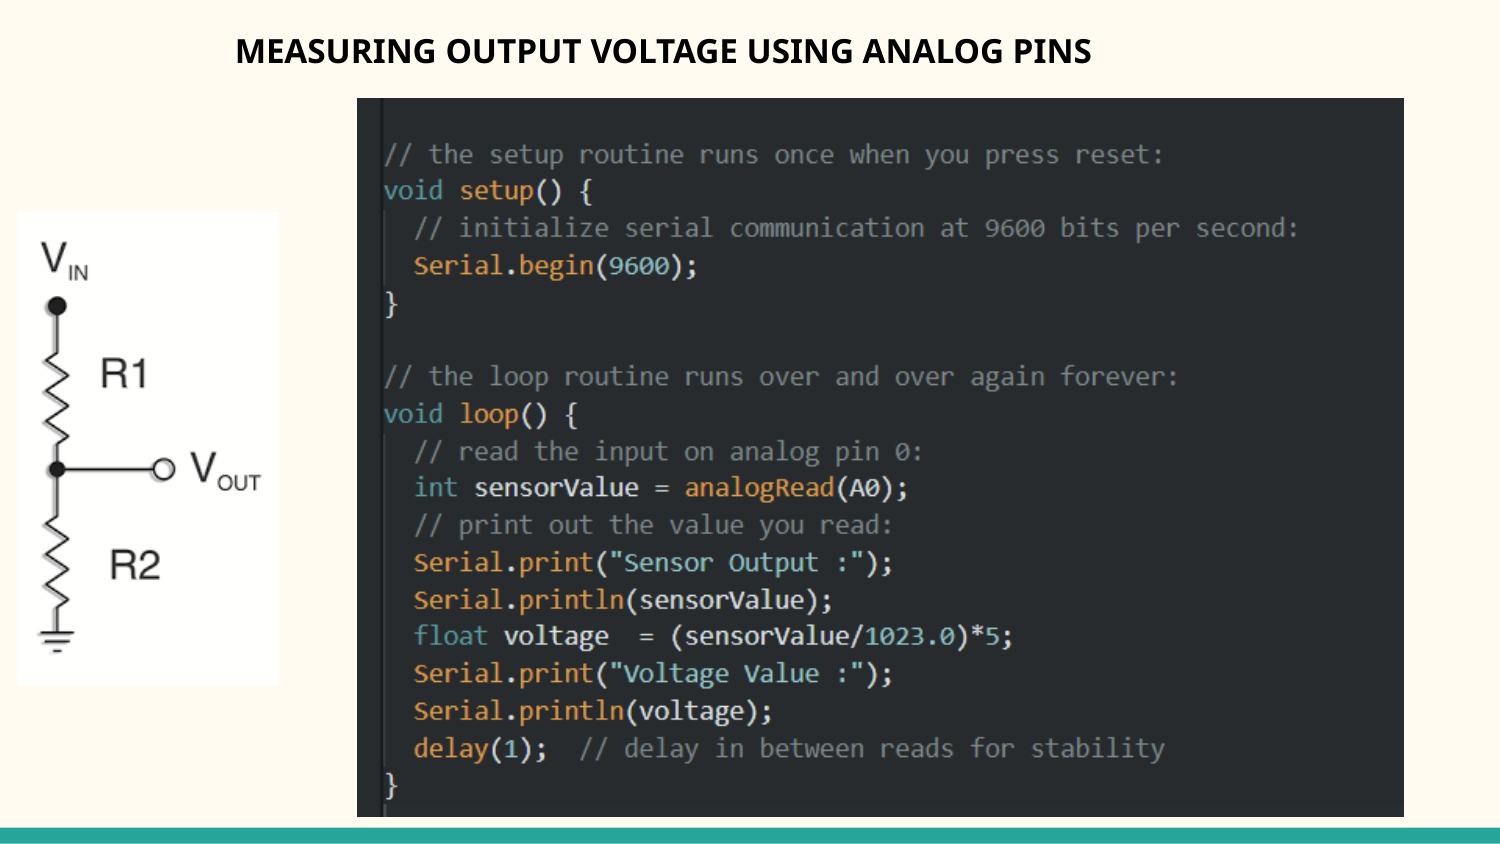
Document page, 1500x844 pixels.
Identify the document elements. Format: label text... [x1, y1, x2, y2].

text_box MEASURING OUTPUT VOLTAGE USING ANALOG PINS [62, 15, 1414, 86]
picture [356, 97, 1405, 818]
picture [17, 212, 279, 685]
